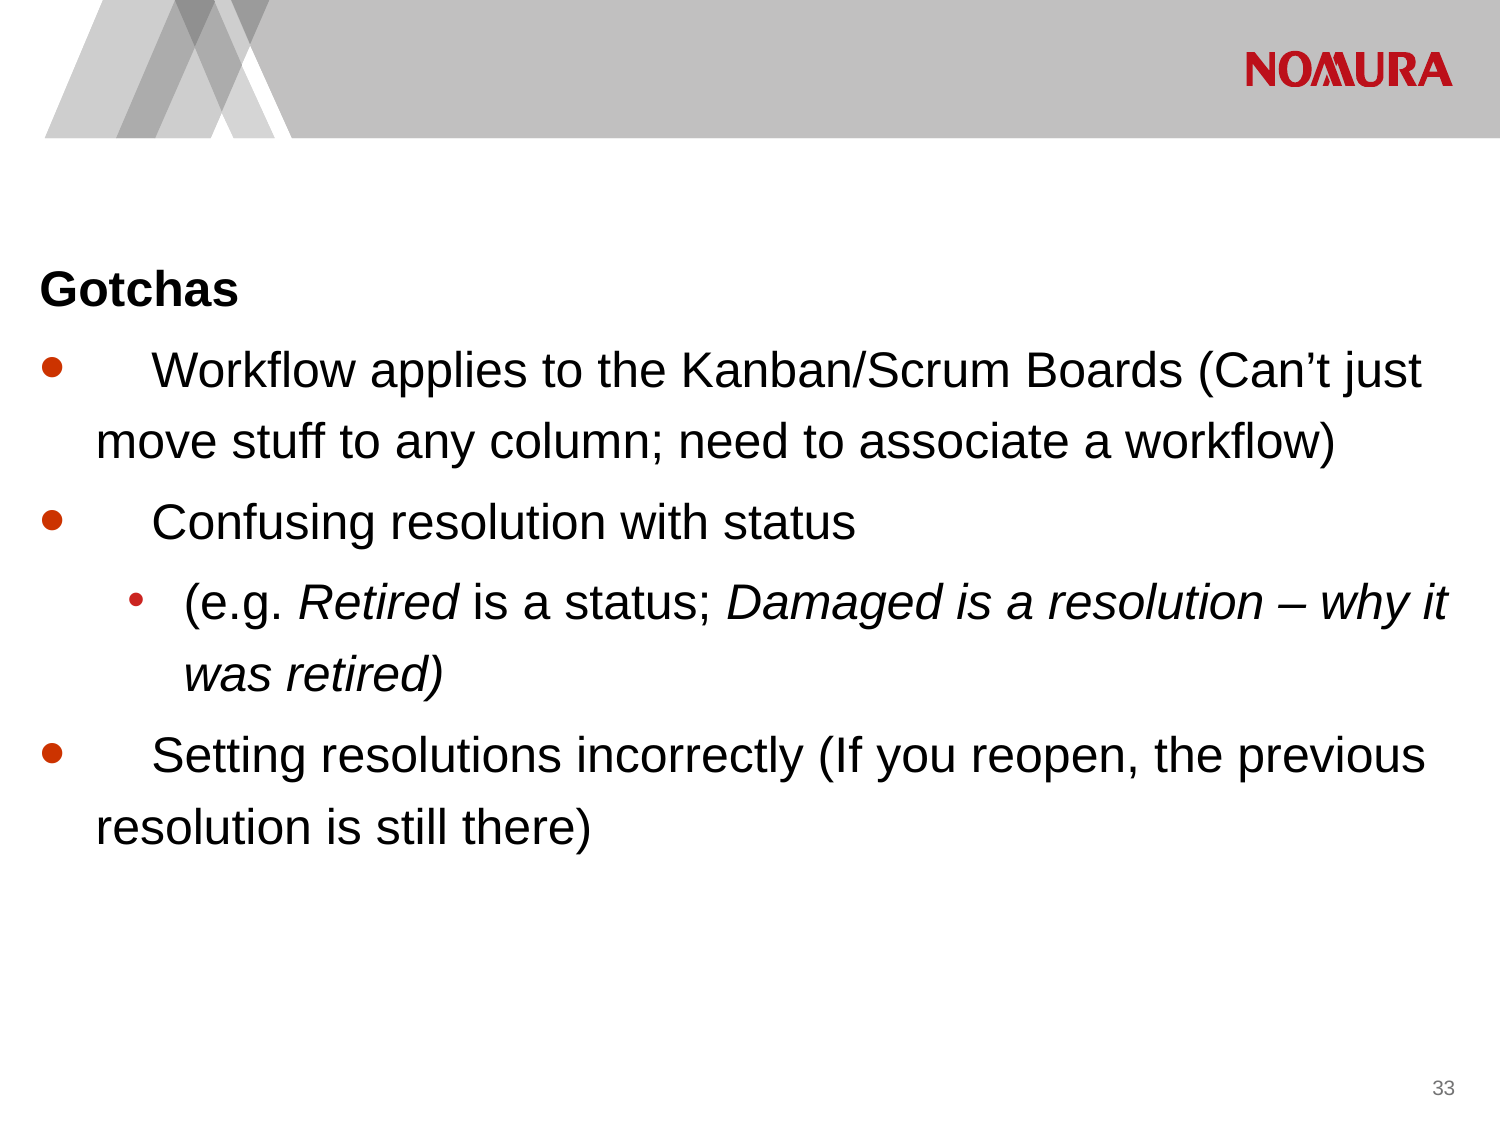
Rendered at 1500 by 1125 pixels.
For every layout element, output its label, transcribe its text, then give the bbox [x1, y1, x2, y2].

footer 32 [1337, 1070, 1459, 1108]
list Gotchas Workflow applies to the Kanban/Scrum Boards (Can’t just move stuff to any column; need to associate a workflow) Confusing resolution with status (e.g. Retired is a status; Damaged is a resolution – why it was retired) Setting resolutions incorrectly (If you reopen, the previous resolution is still there) [39, 233, 1459, 1018]
